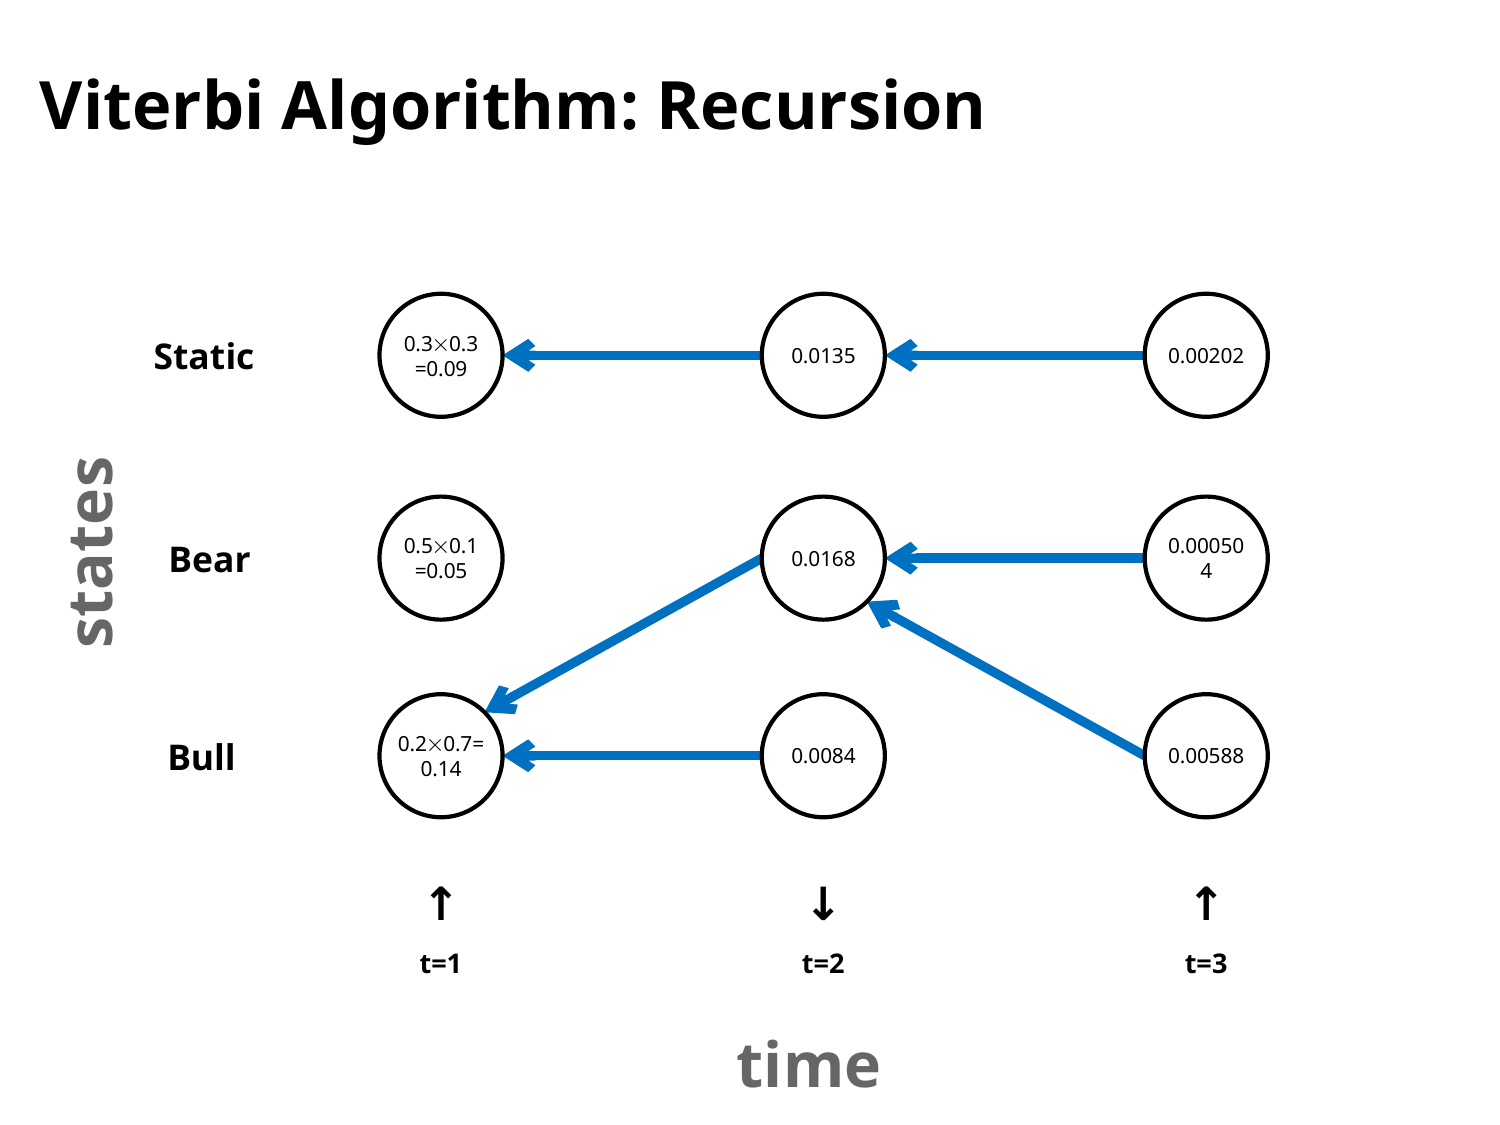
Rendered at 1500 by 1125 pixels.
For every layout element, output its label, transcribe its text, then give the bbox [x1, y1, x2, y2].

text_box 0.00588 [1145, 694, 1268, 818]
text_box 0.0084 [761, 694, 885, 818]
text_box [866, 601, 1145, 756]
text_box t=3 [1184, 946, 1228, 979]
text_box time [736, 1024, 882, 1100]
title Viterbi Algorithm: Recursion [24, 18, 1451, 188]
text_box 0.20.7=0.14 [379, 694, 503, 818]
text_box states [50, 456, 126, 649]
text_box 0.0135 [761, 293, 885, 417]
text_box Static [153, 333, 255, 377]
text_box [484, 557, 763, 713]
text_box 0.000504 [1144, 496, 1268, 620]
text_box 0.50.1 =0.05 [379, 496, 503, 620]
text_box 0.00202 [1144, 293, 1268, 417]
text_box t=1 [419, 946, 463, 979]
text_box ↓ [804, 874, 843, 930]
text_box 0.30.3 =0.09 [379, 293, 503, 417]
text_box t=2 [801, 946, 845, 979]
text_box ↑ [1187, 874, 1226, 930]
text_box Bear [168, 536, 251, 580]
text_box Bull [167, 734, 236, 778]
text_box ↑ [421, 874, 461, 930]
text_box 0.0168 [761, 496, 885, 620]
